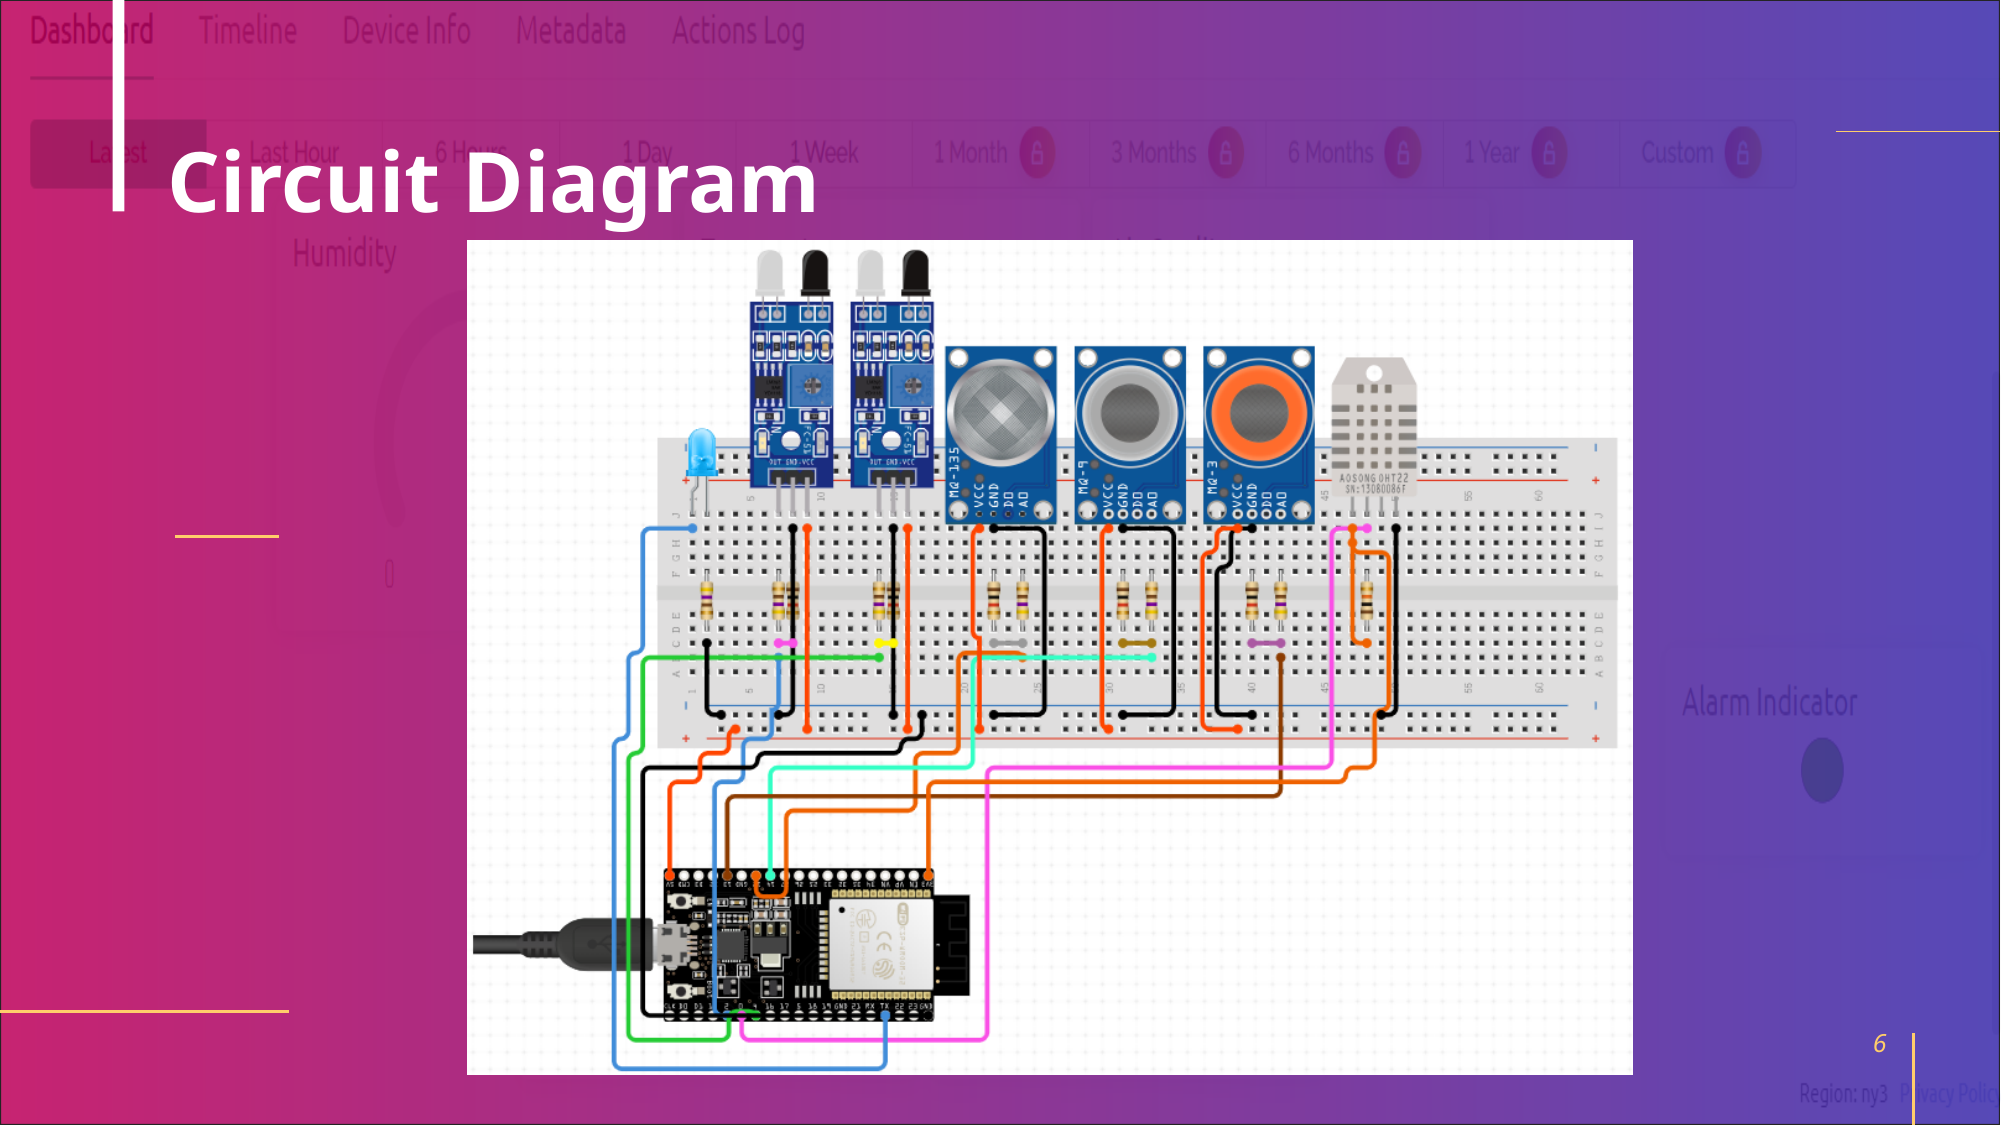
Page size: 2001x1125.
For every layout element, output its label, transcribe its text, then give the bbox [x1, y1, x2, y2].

slide_number 6 [1633, 1015, 1902, 1075]
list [467, 240, 1633, 1075]
title Circuit Diagram [152, 77, 1878, 295]
